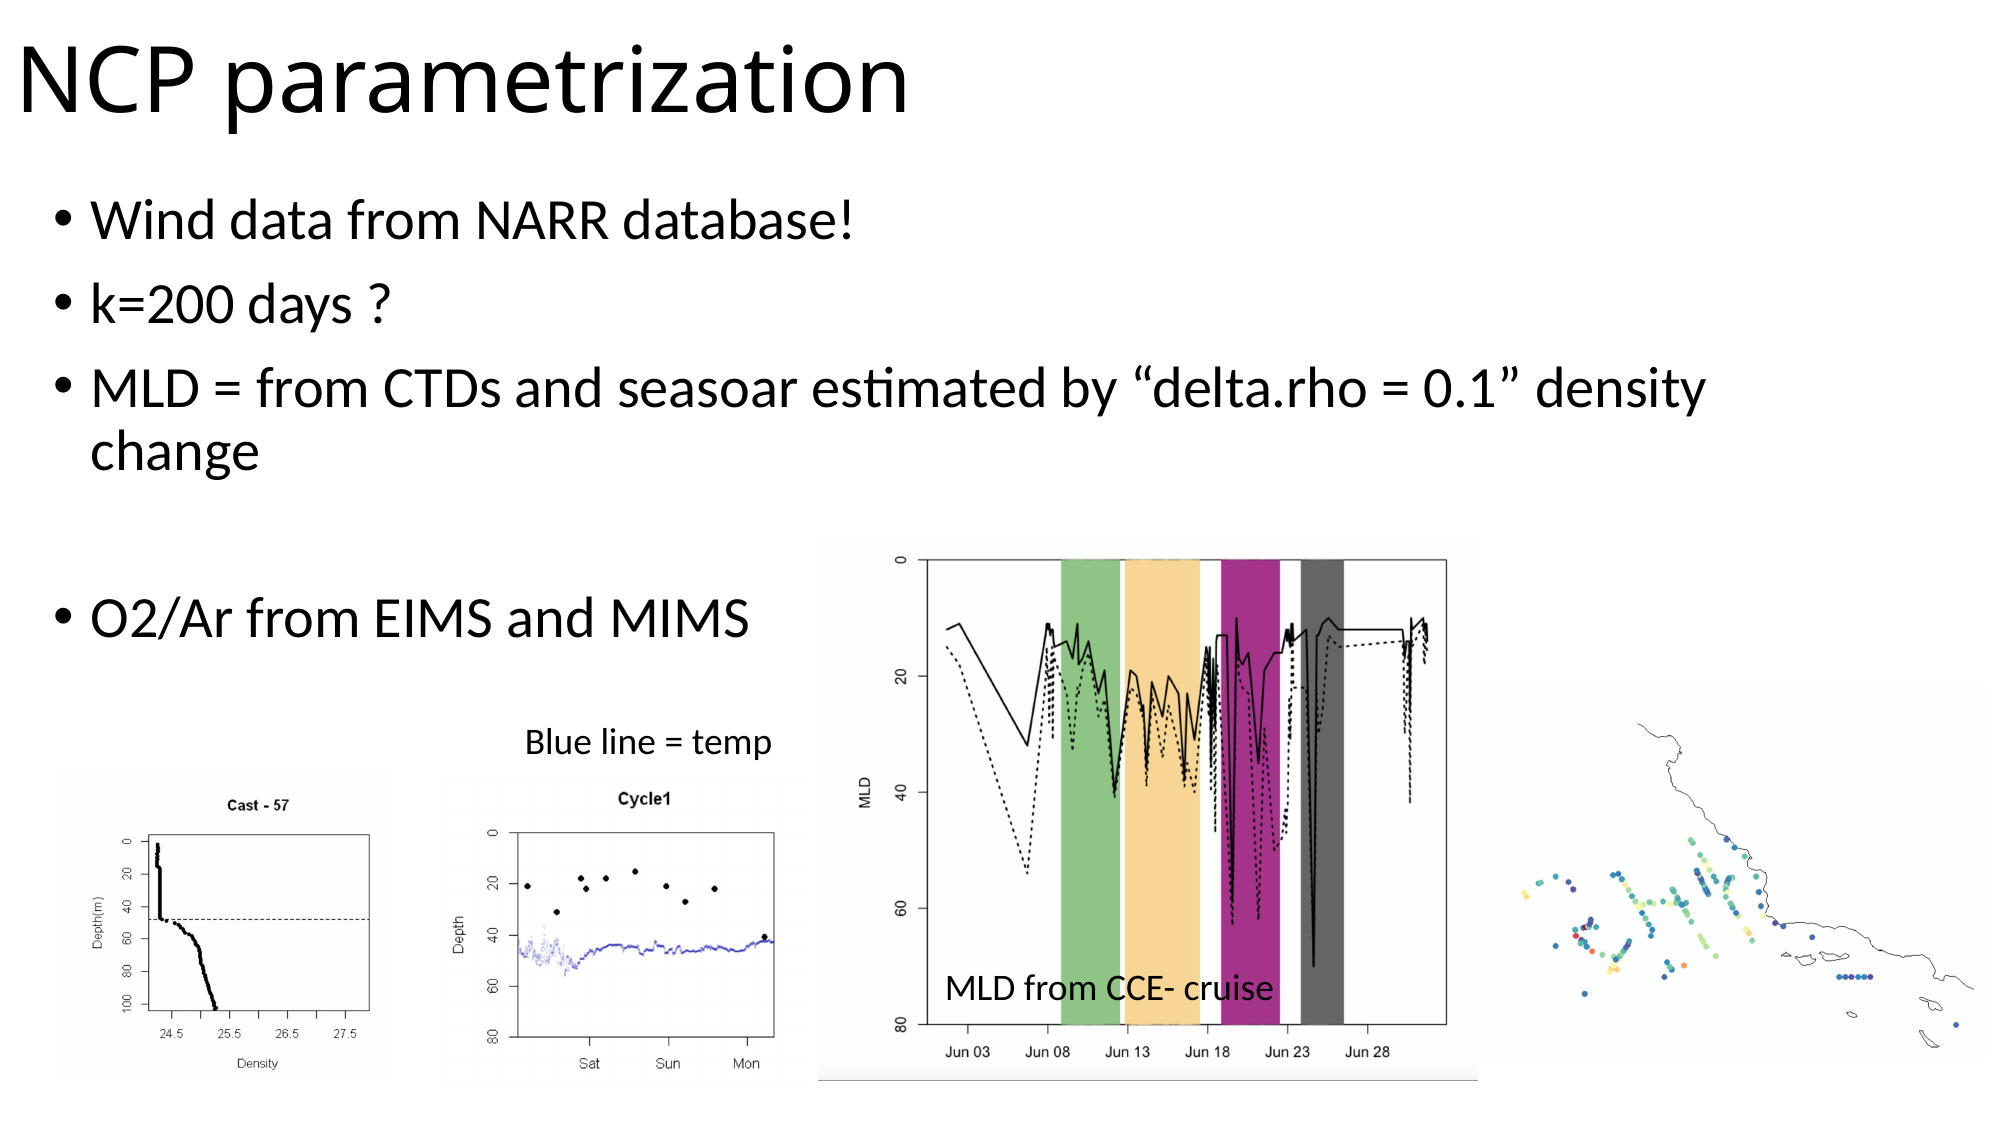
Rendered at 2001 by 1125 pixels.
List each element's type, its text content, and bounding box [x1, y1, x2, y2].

text_box Blue line = temp [509, 709, 788, 770]
picture [818, 535, 1987, 1081]
title NCP parametrization [0, 0, 1725, 167]
picture [434, 770, 812, 1091]
list Wind data from NARR database! k=200 days ? MLD = from CTDs and seasoar estimated by “delta.rho = 0.1” density change O2/Ar from EIMS and MIMS [38, 181, 1764, 896]
picture [56, 770, 395, 1077]
